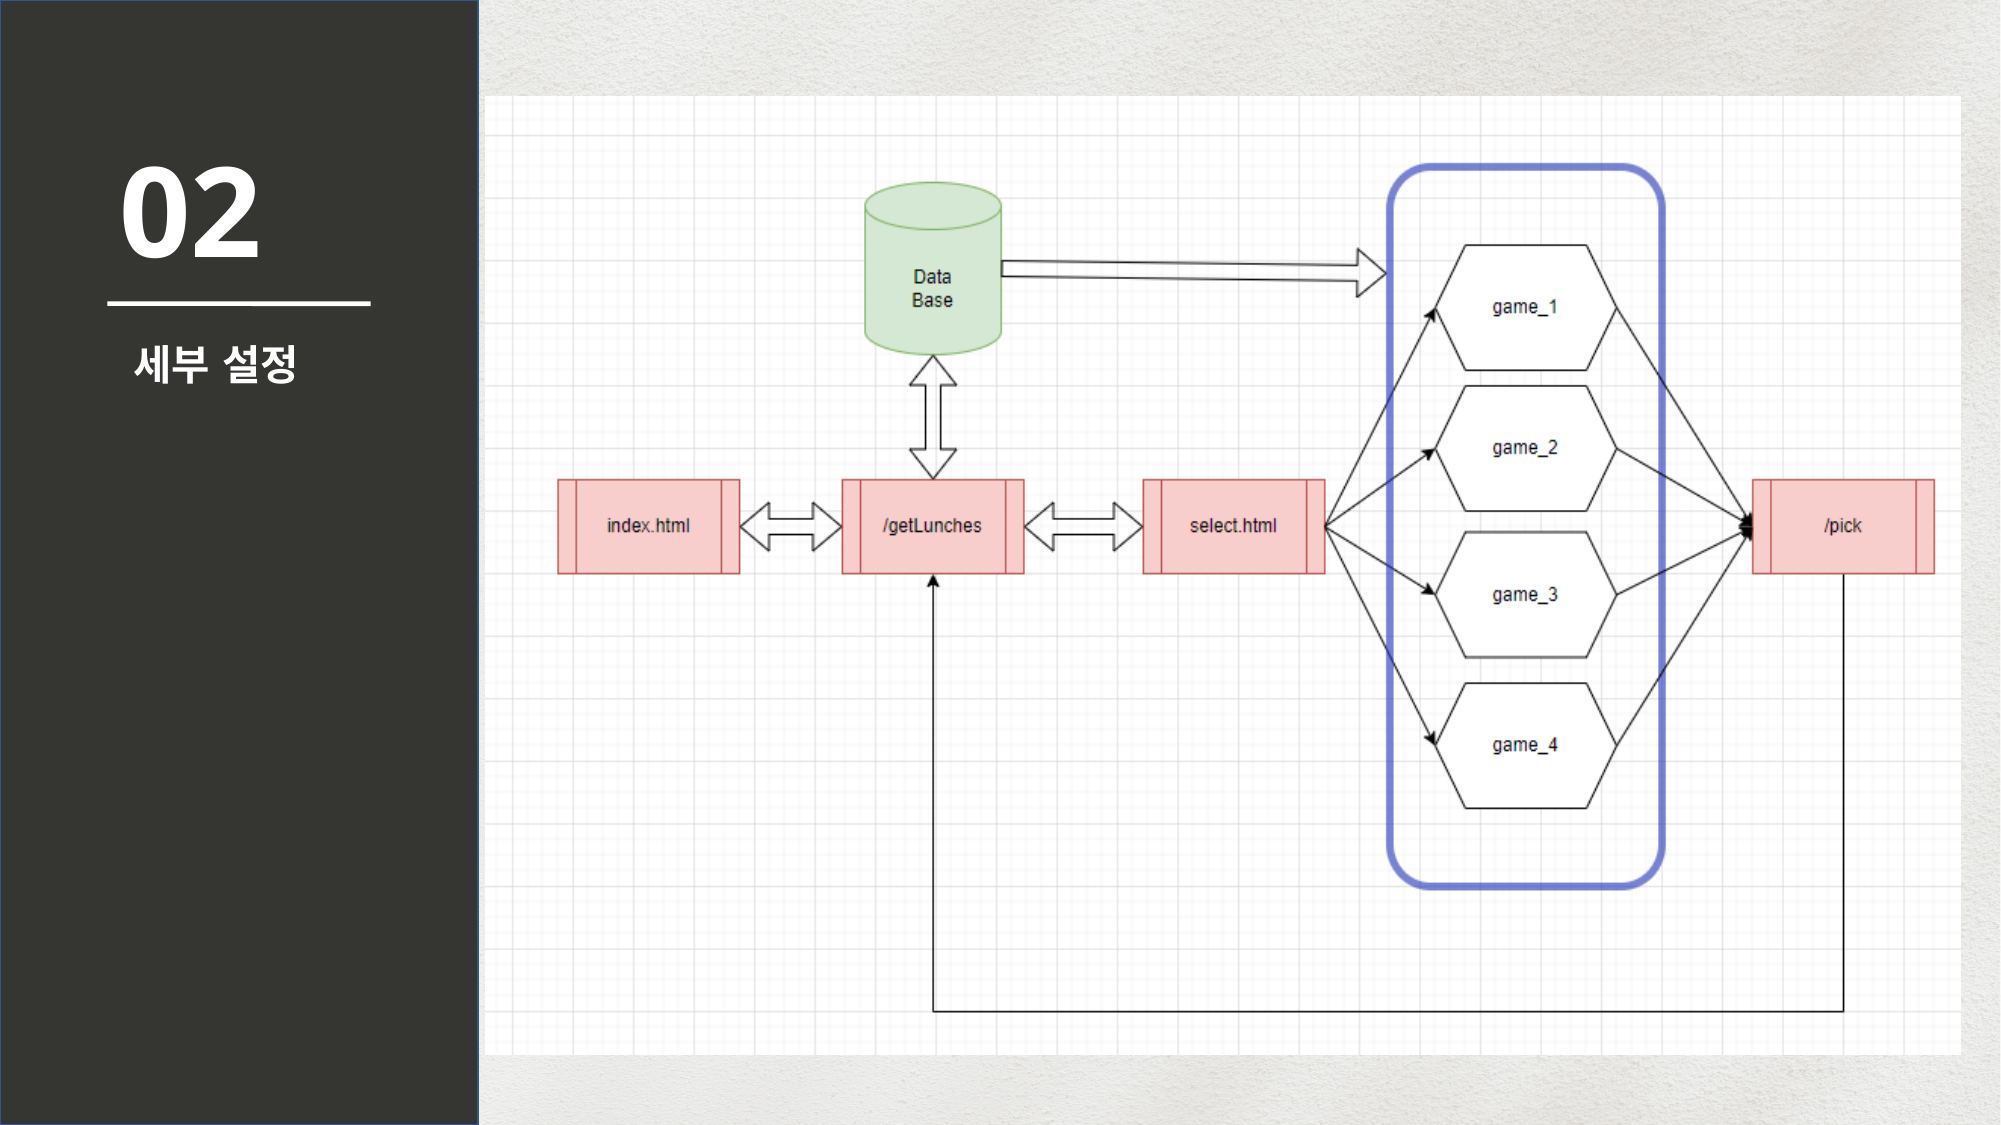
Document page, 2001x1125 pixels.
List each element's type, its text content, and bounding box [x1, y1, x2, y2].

picture [484, 96, 1961, 1055]
text_box 세부 설정 [118, 330, 315, 396]
text_box 02 [104, 125, 278, 291]
